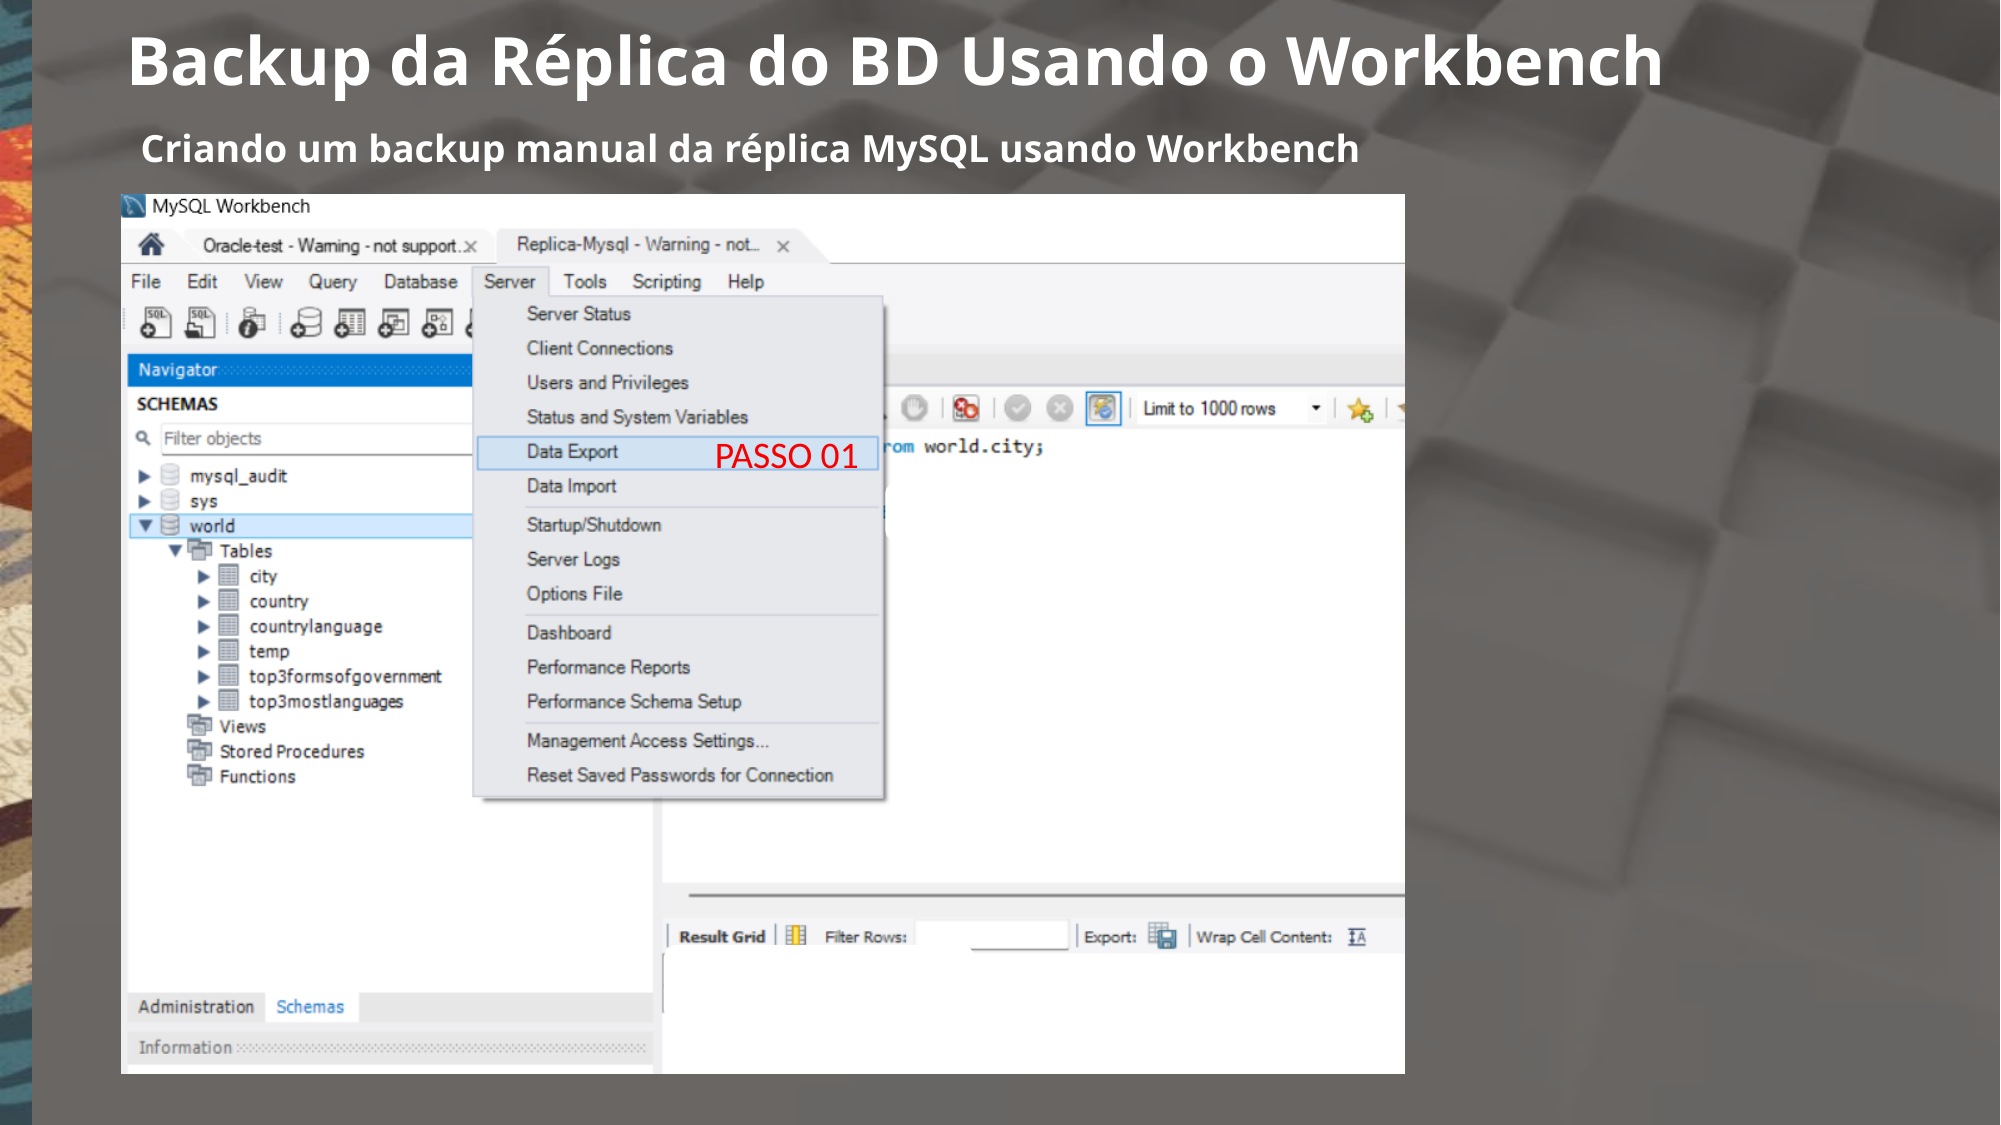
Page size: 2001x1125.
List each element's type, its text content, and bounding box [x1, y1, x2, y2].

picture [120, 194, 1405, 1074]
text_box Backup da Réplica do BD Usando o Workbench [125, 0, 1748, 108]
picture [0, 0, 32, 1125]
text_box Criando um backup manual da réplica MySQL usando Workbench [125, 123, 1449, 179]
